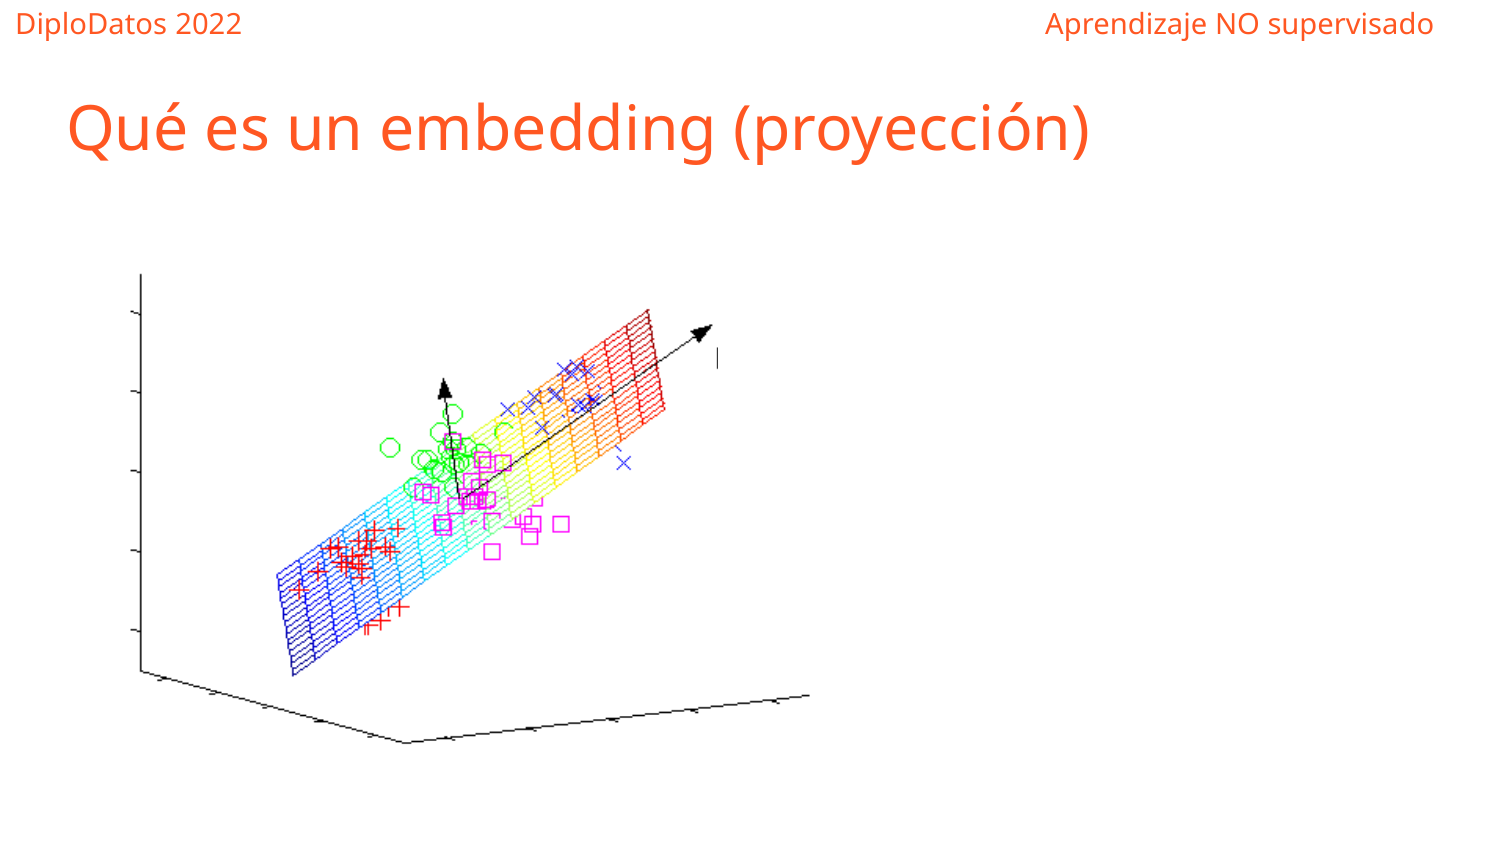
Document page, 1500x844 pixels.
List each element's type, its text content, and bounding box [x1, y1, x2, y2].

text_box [116, 257, 815, 750]
title Qué es un embedding (proyección) [51, 72, 1449, 167]
